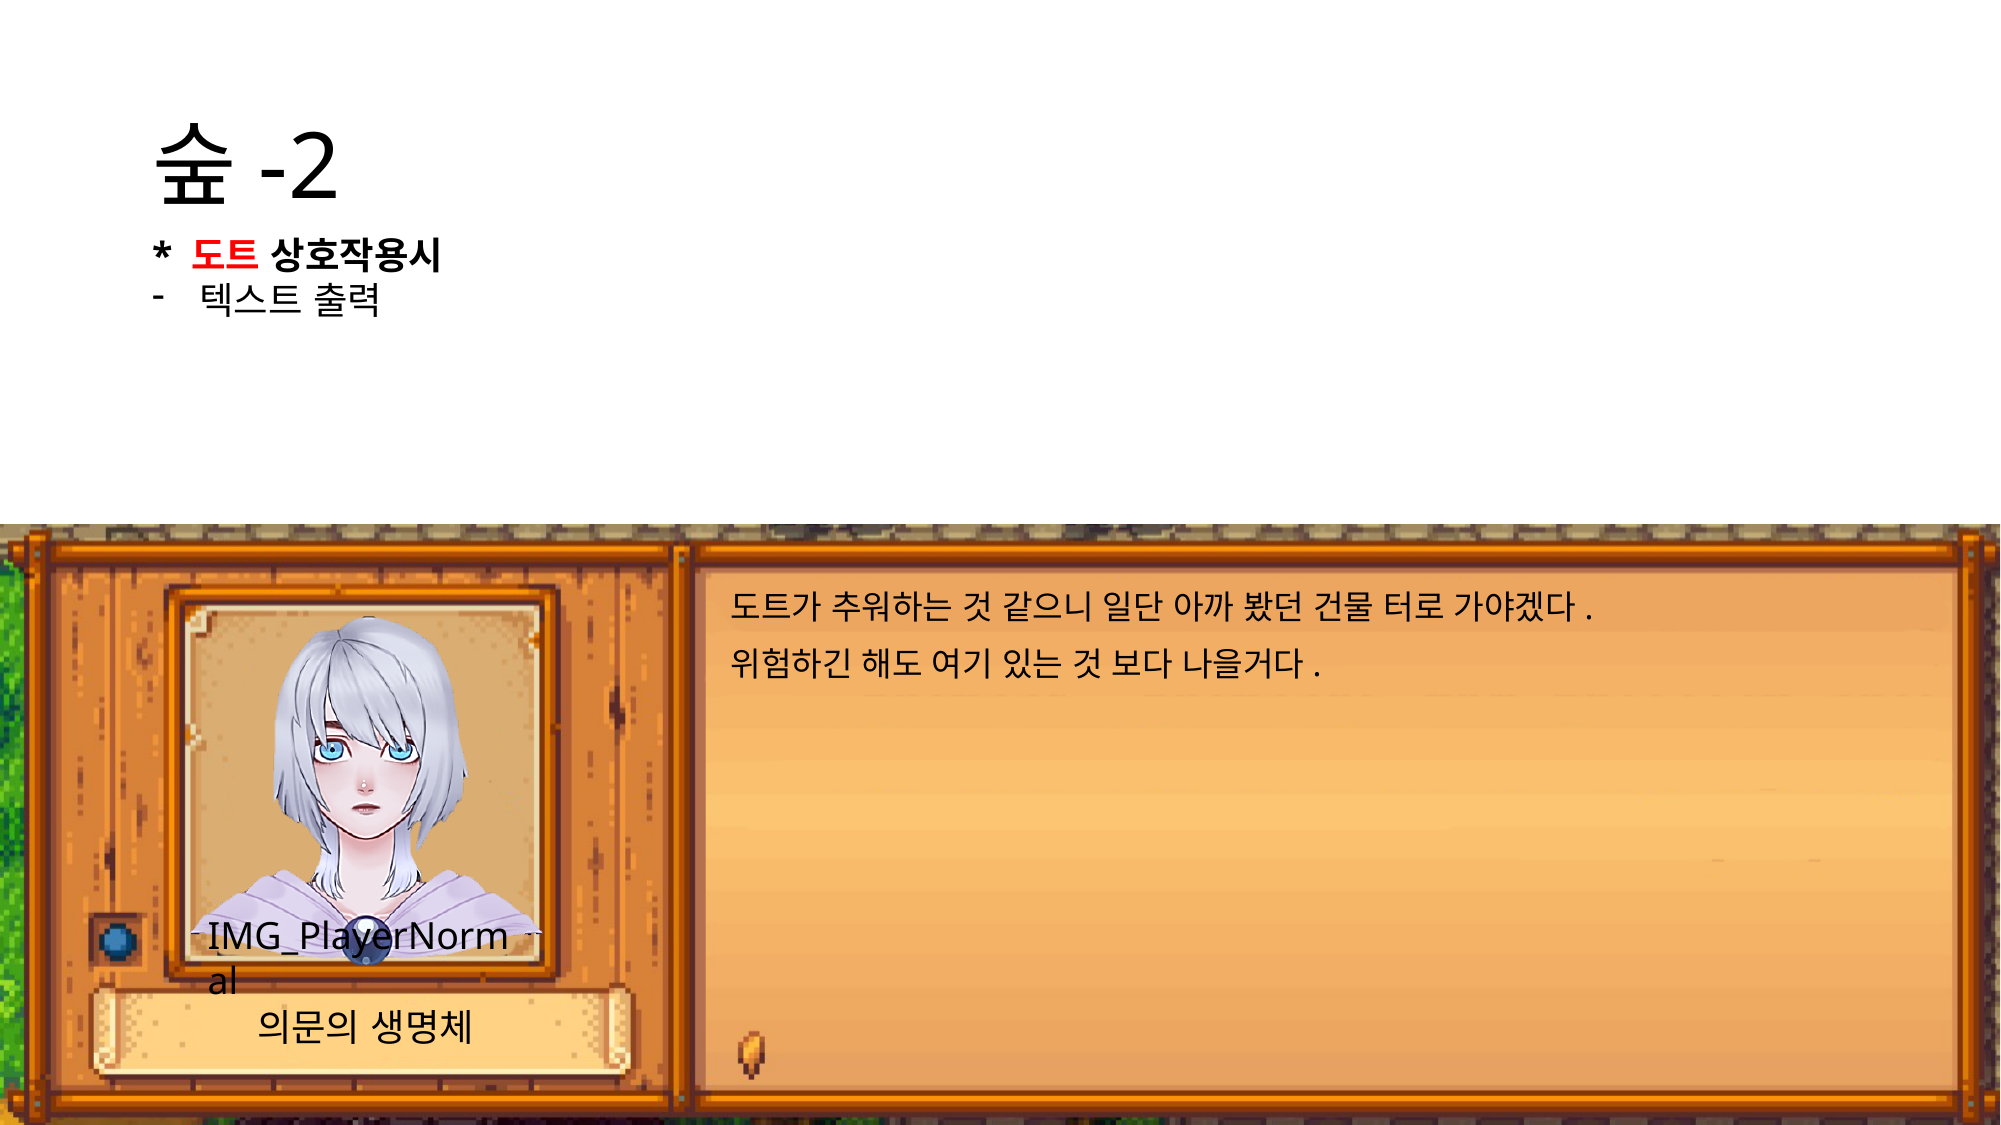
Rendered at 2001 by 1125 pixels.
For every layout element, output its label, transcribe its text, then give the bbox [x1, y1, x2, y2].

list 도트가 추워하는 것 같으니 일단 아까 봤던 건물 터로 가야겠다. 위험하긴 해도 여기 있는 것 보다 나을거다. [715, 583, 1938, 1073]
title 숲-2 [137, 59, 1863, 278]
list 의문의 생명체 [142, 1001, 590, 1062]
picture [0, 524, 2001, 1125]
text_box * 도트 상호작용시 텍스트 출력 [137, 224, 1315, 329]
text_box IMG_PlayerNormal [192, 974, 539, 1010]
